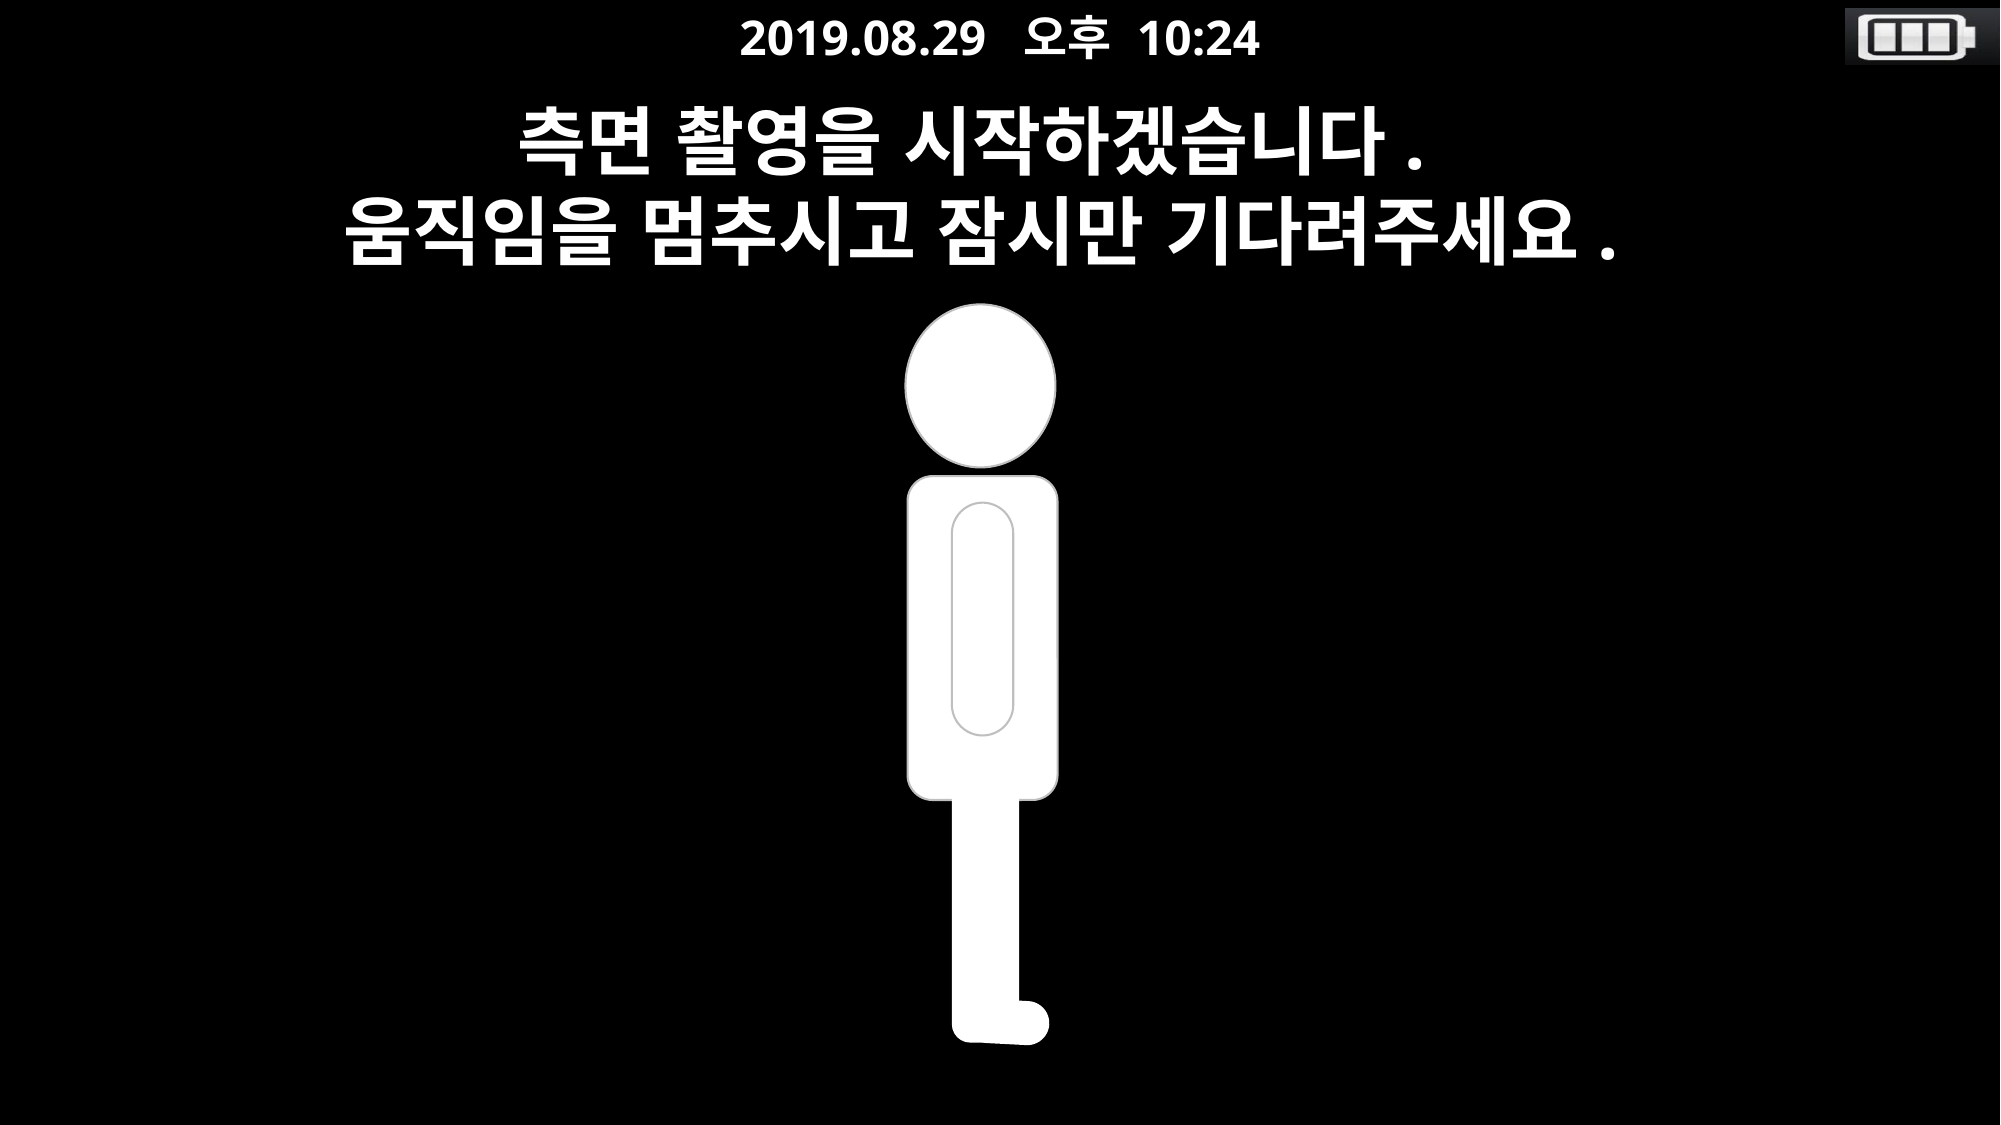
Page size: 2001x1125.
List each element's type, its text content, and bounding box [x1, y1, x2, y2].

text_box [905, 304, 1058, 1045]
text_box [0, 0, 2000, 74]
text_box 측면 촬영을 시작하겠습니다. 움직임을 멈추시고 잠시만 기다려주세요. [172, 87, 1791, 282]
